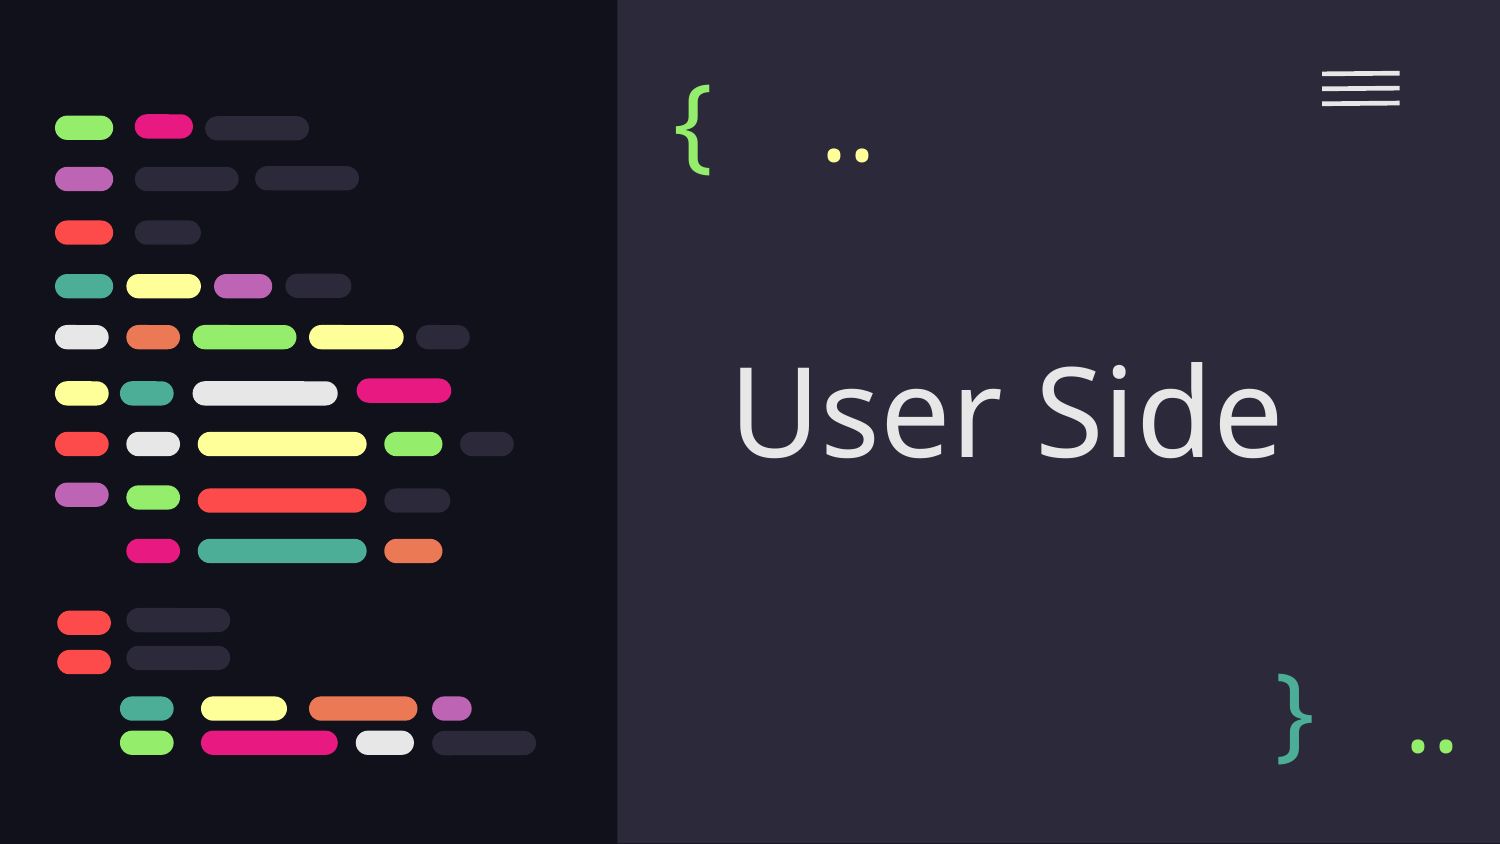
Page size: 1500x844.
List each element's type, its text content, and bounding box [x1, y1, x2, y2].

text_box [54, 113, 537, 756]
text_box .. [731, 75, 892, 166]
text_box .. [1314, 665, 1476, 756]
title User Side [714, 214, 1437, 630]
text_box { [658, 40, 775, 183]
text_box } [1260, 629, 1347, 754]
